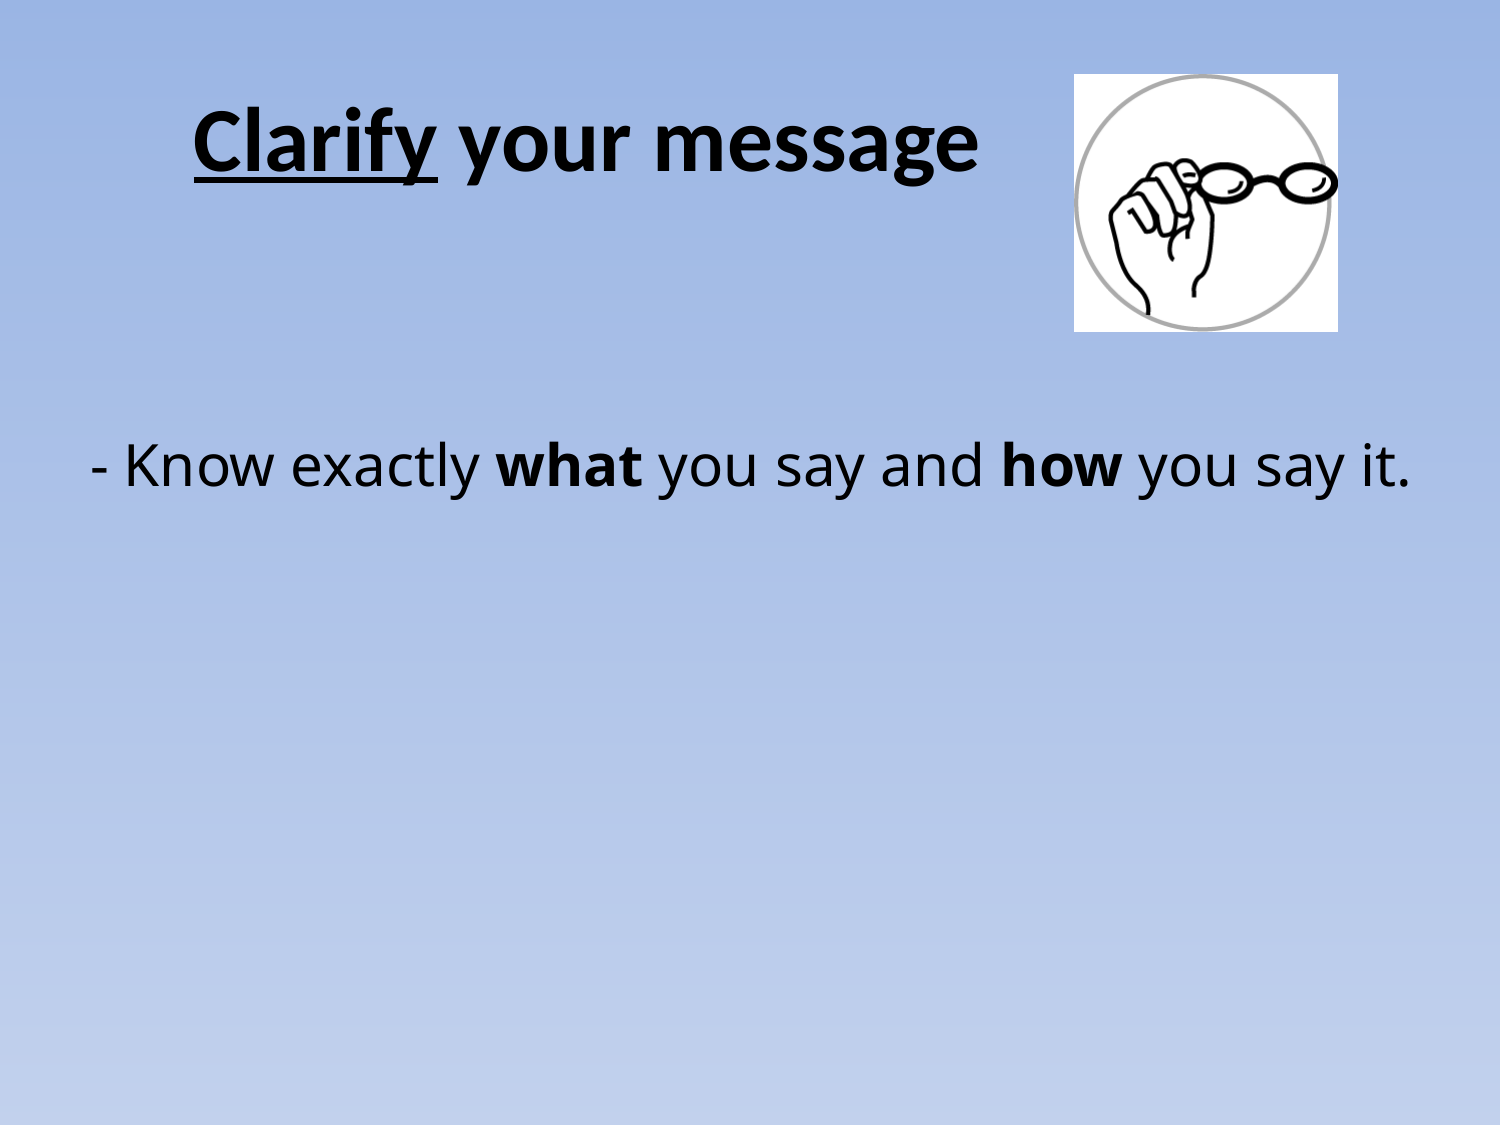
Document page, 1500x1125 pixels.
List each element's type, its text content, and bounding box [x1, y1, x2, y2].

text_box - Know exactly what you say and how you say it. [75, 399, 1450, 506]
title Clarify your message [137, 40, 1038, 229]
picture [1074, 74, 1339, 333]
